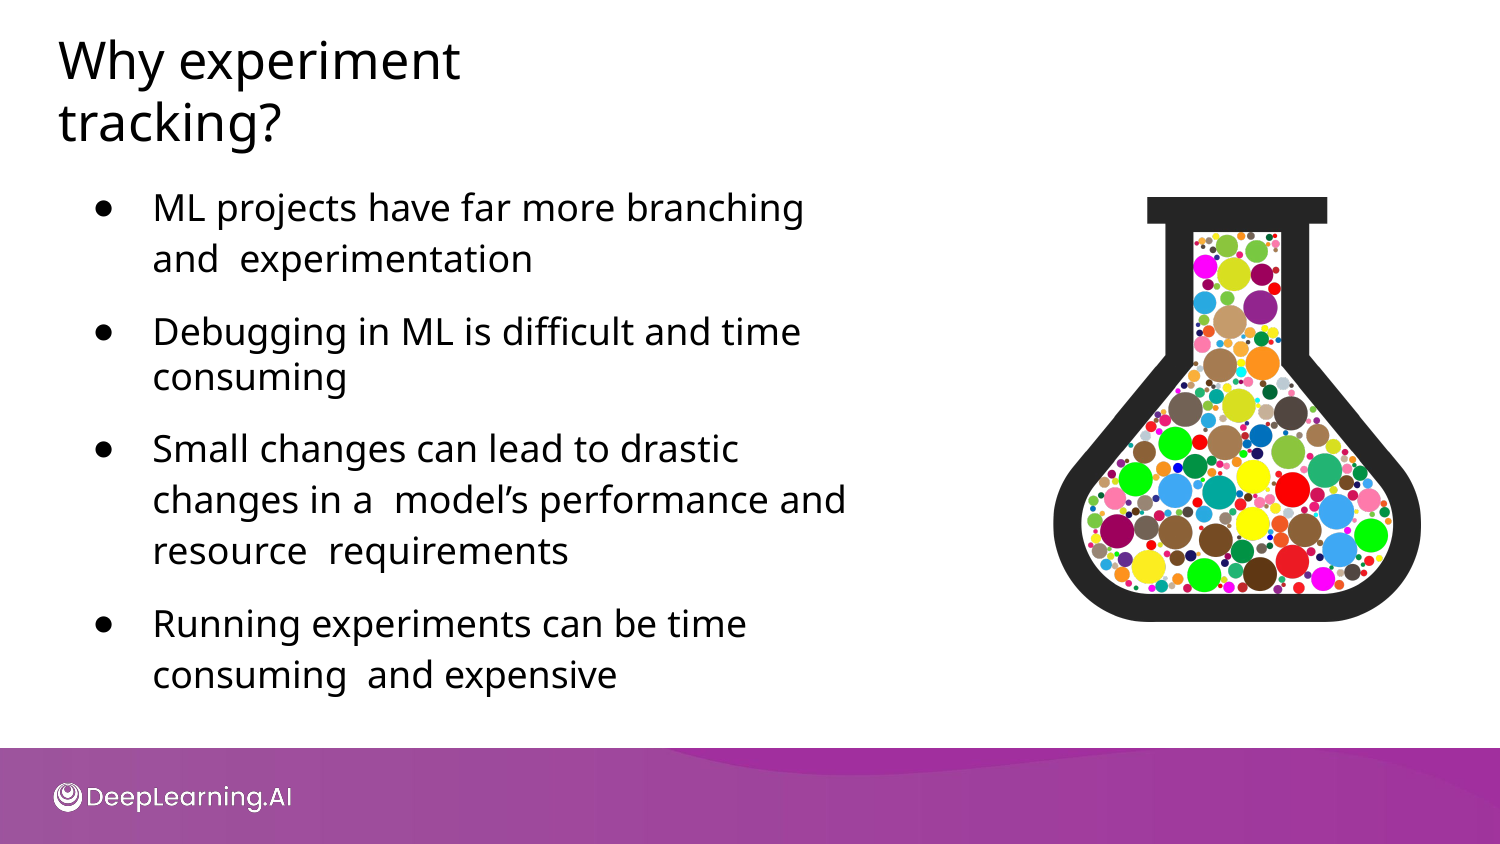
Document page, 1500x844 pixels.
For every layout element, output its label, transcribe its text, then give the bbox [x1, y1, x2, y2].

text_box ML projects have far more branching and experimentation Debugging in ML is difﬁcult and time consuming Small changes can lead to drastic changes in a model’s performance and resource requirements Running experiments can be time consuming and expensive [90, 175, 932, 696]
title Why experiment tracking? [56, 24, 662, 169]
text_box [1053, 197, 1421, 622]
picture [0, 748, 1500, 844]
